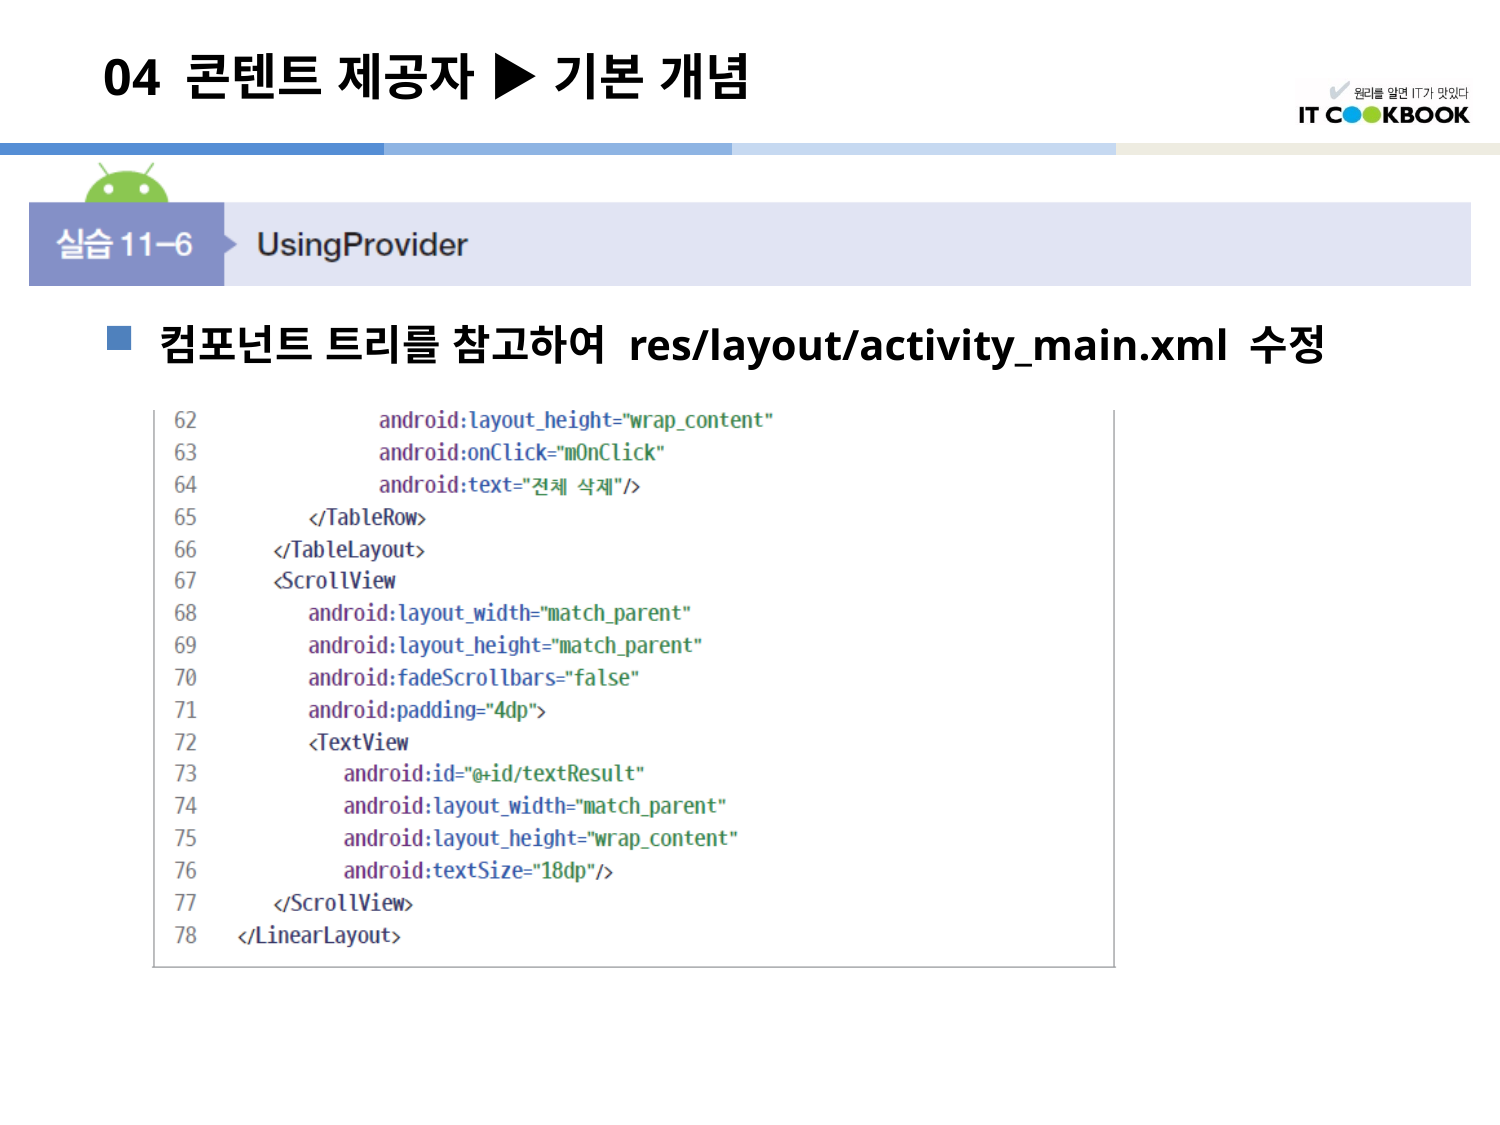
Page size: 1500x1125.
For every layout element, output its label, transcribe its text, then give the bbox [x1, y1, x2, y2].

picture [147, 410, 1121, 977]
title 04 콘텐트 제공자 ▶ 기본 개념 [88, 30, 1330, 121]
picture [29, 160, 1471, 287]
picture [1295, 78, 1473, 125]
list 컴포넌트 트리를 참고하여 res/layout/activity_main.xml 수정 [88, 295, 1436, 1083]
